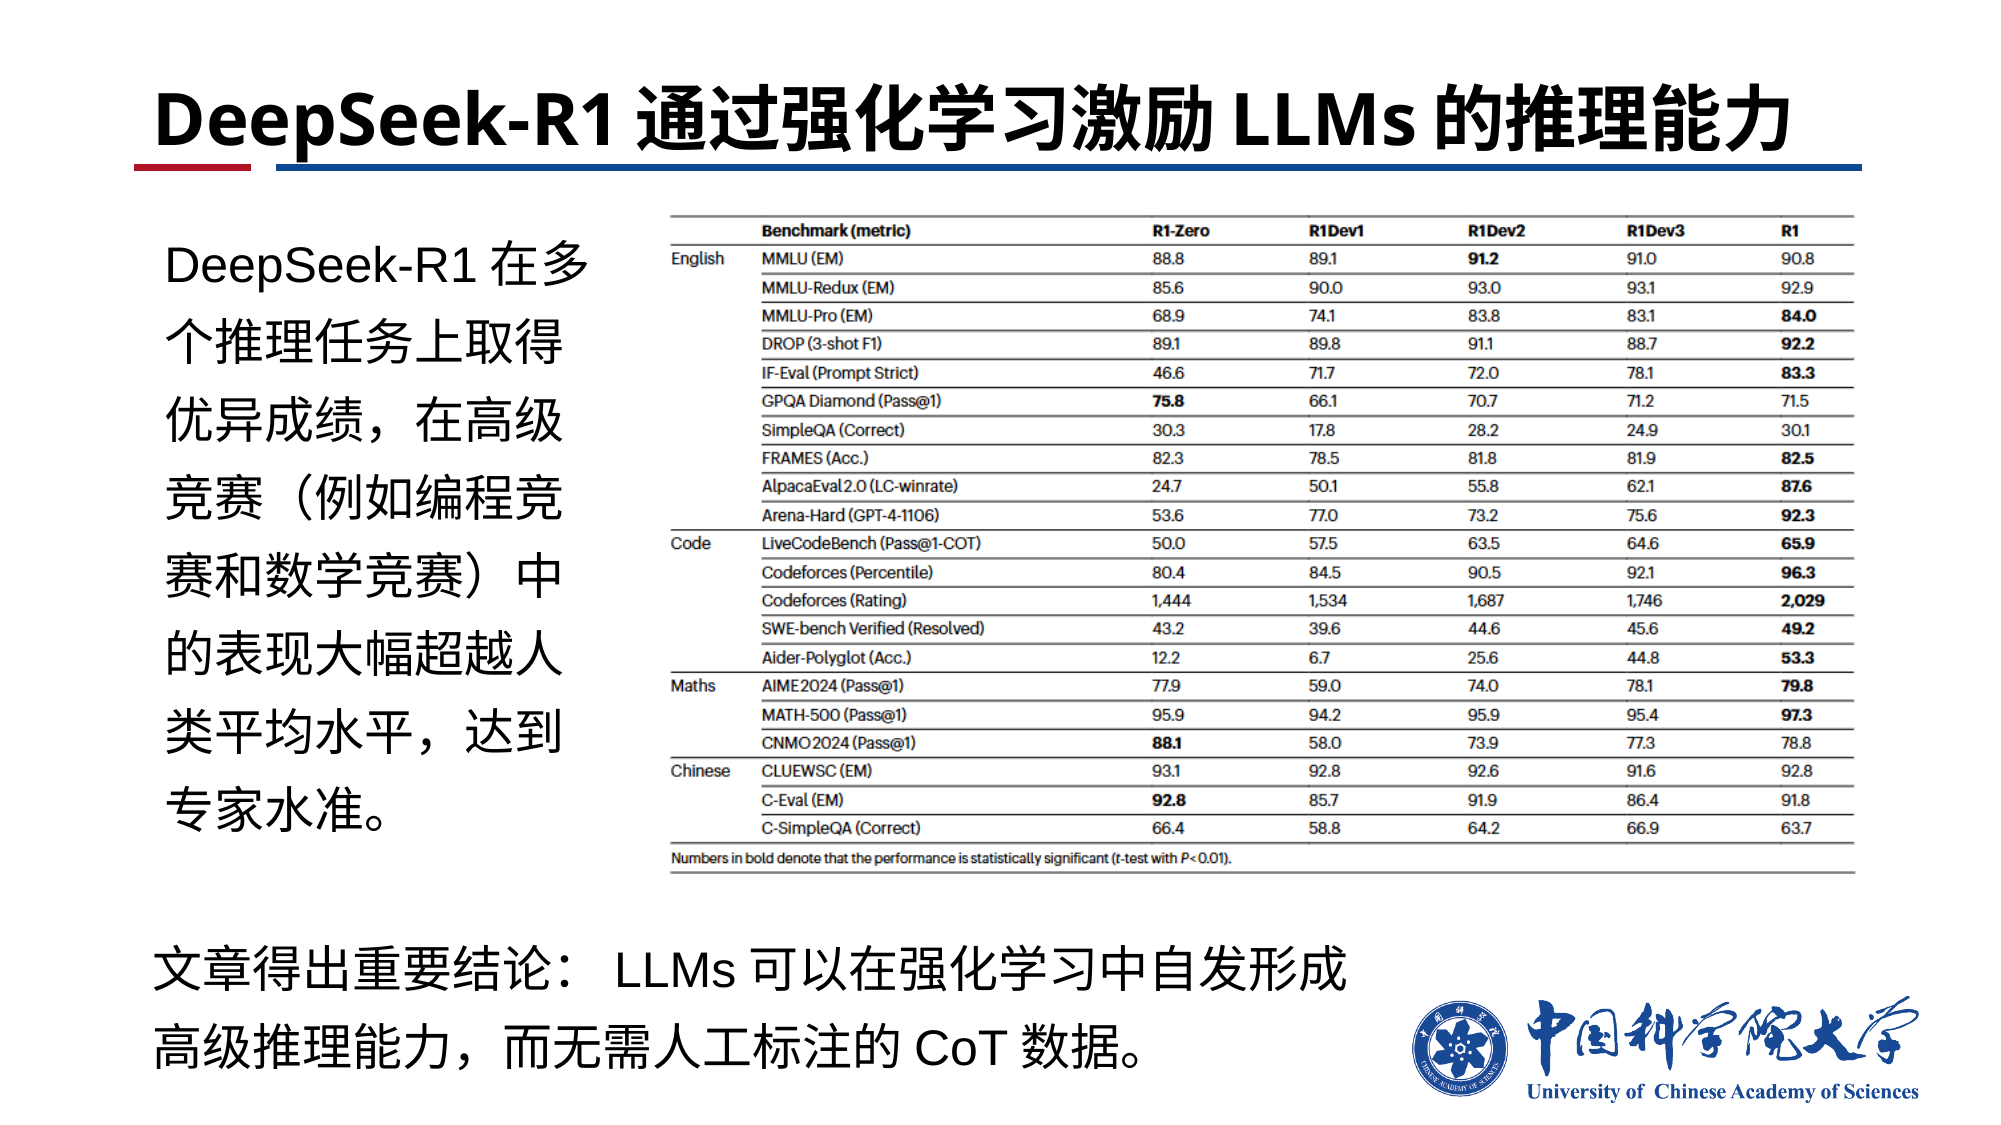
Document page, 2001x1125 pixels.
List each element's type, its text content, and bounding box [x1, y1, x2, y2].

text_box 文章得出重要结论：LLMs可以在强化学习中自发形成高级推理能力，而无需人工标注的CoT数据。 [137, 912, 1365, 1084]
text_box DeepSeek-R1在多个推理任务上取得优异成绩，在高级竞赛（例如编程竞赛和数学竞赛）中的表现大幅超越人类平均水平，达到专家水准。 [149, 207, 611, 846]
picture [1412, 996, 1919, 1103]
picture [661, 197, 1863, 890]
title DeepSeek-R1通过强化学习激励LLMs的推理能力 [137, 0, 1863, 168]
